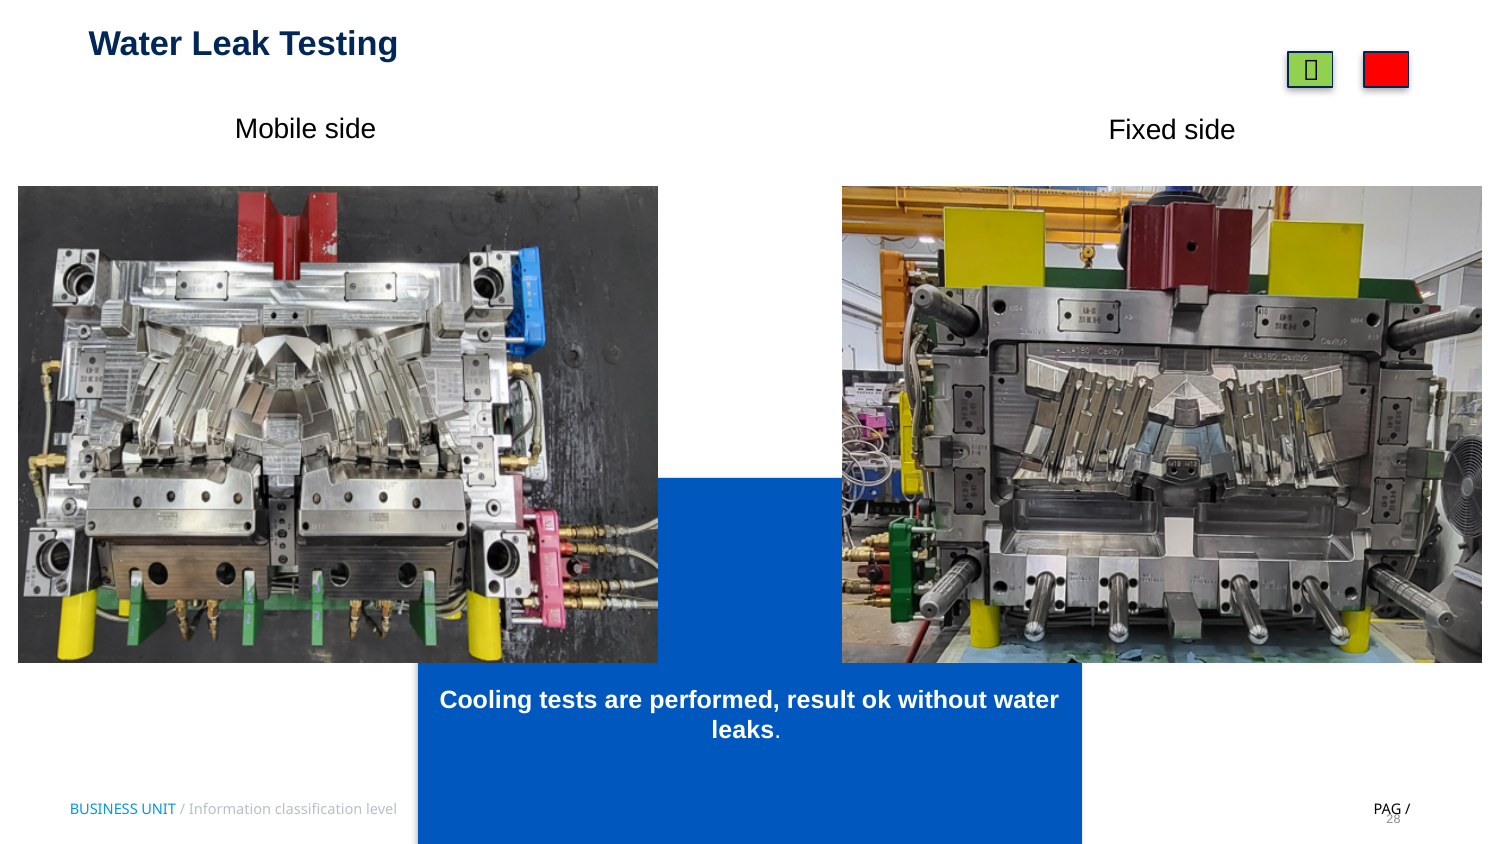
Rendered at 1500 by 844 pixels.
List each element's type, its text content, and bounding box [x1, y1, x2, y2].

picture [70, 804, 75, 814]
list Water Leak Testing [88, 25, 1082, 65]
text_box Mobile side [220, 103, 392, 152]
picture [18, 186, 659, 664]
text_box [1363, 51, 1409, 88]
text_box Fixed side [1093, 103, 1251, 153]
text_box  [1287, 51, 1333, 88]
picture [841, 186, 1482, 664]
picture [114, 804, 120, 814]
list Cooling tests are performed, result ok without water leaks. [418, 477, 1082, 844]
slide_number 28 [1386, 810, 1439, 836]
